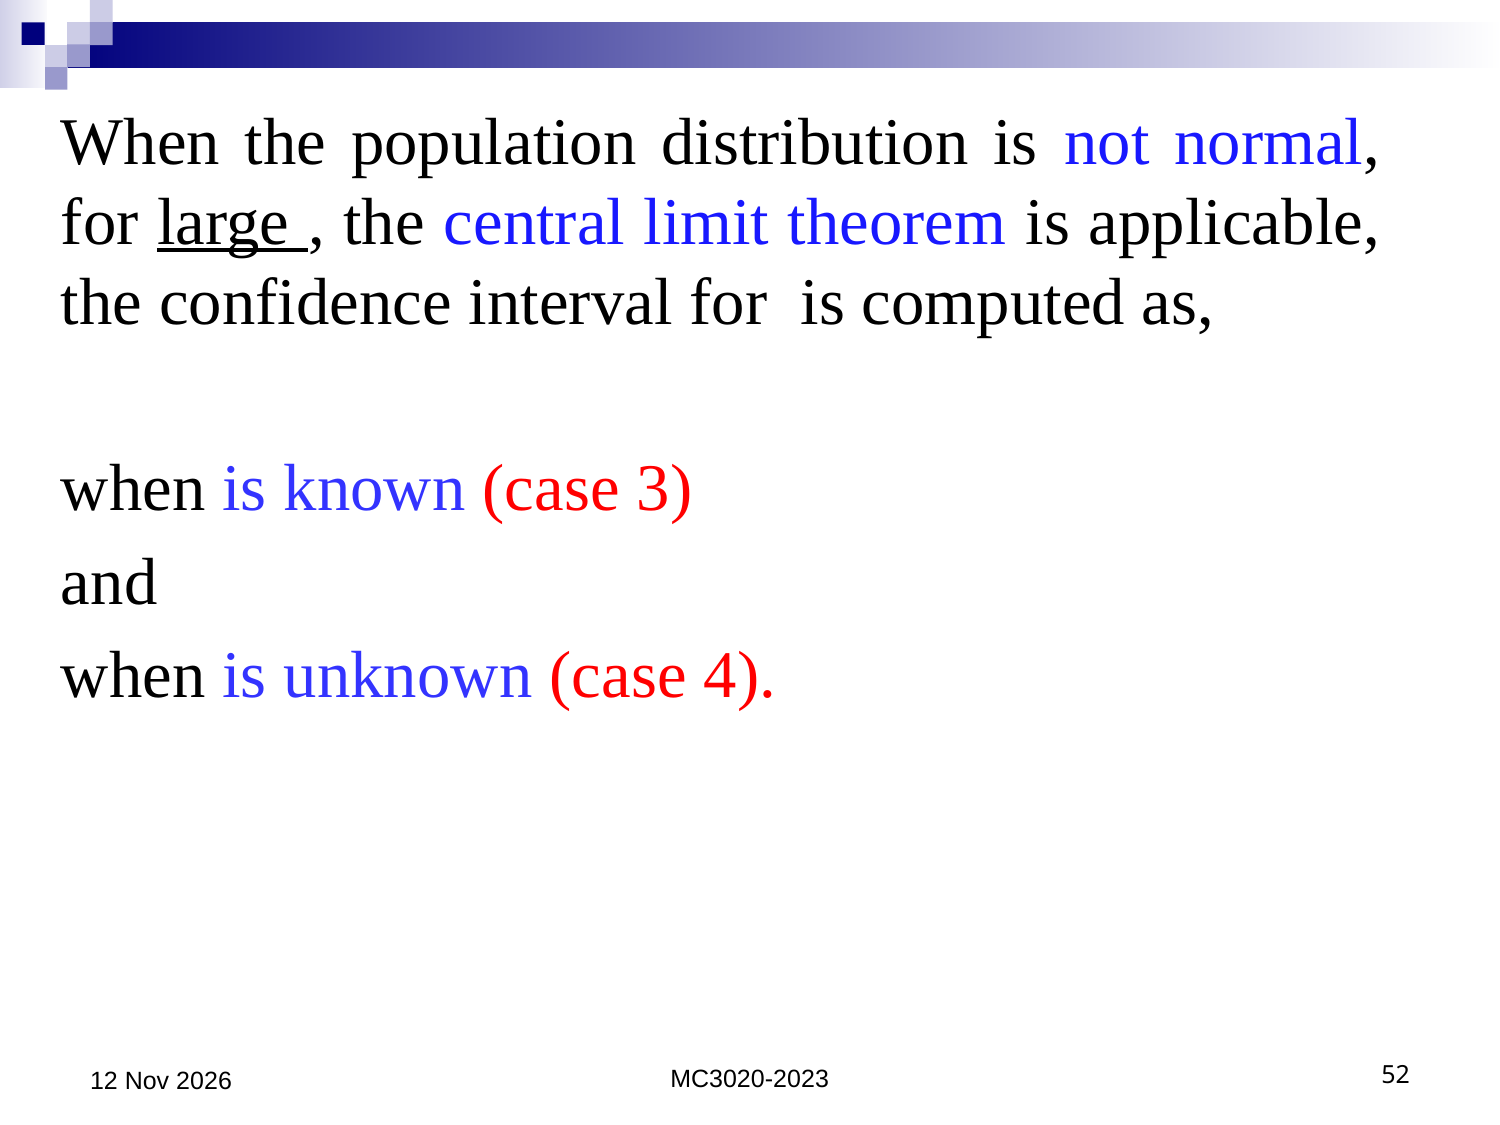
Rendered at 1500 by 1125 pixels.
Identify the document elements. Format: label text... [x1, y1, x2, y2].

footer MC3020-2023 [512, 1025, 988, 1100]
slide_number 52 [1074, 1025, 1425, 1100]
slide_number 14-Jul-25 [75, 1024, 425, 1103]
